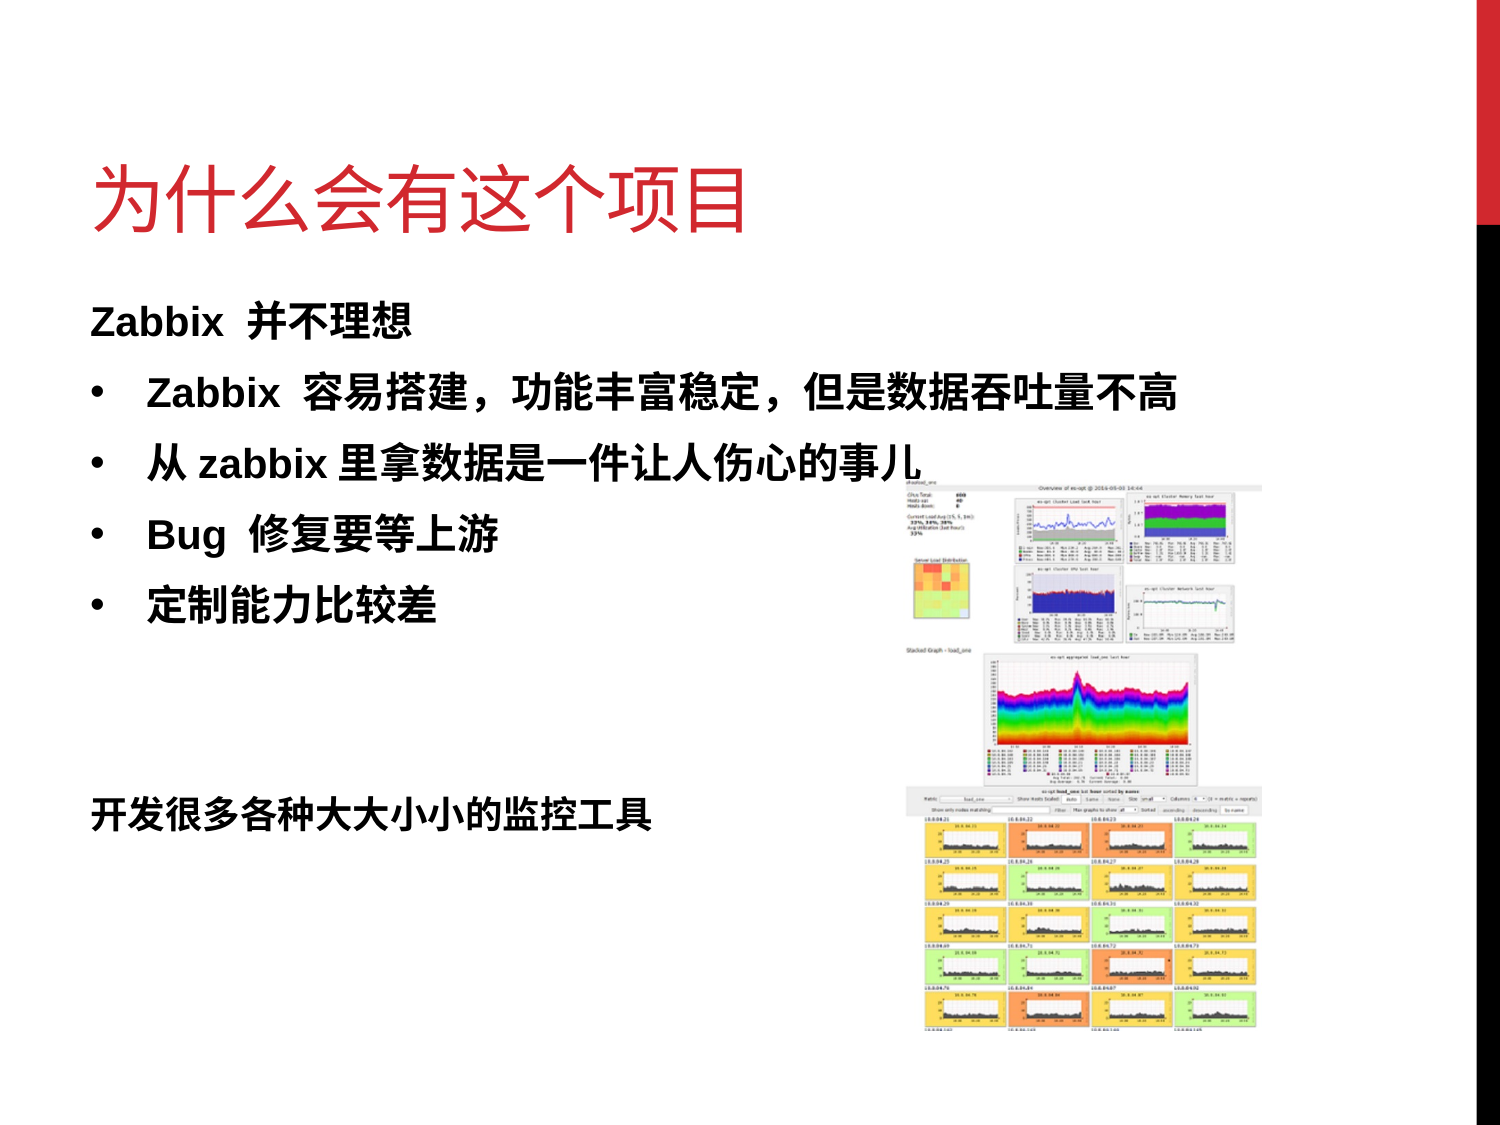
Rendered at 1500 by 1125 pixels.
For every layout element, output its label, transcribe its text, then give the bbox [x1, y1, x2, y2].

picture [902, 479, 1262, 1031]
list Zabbix 并不理想 Zabbix 容易搭建，功能丰富稳定，但是数据吞吐量不高 从zabbix里拿数据是一件让人伤心的事儿 Bug 修复要等上游 定制能力比较差 开发很多各种大大小小的监控工具 [75, 287, 1325, 1005]
title 为什么会有这个项目 [75, 25, 1025, 250]
